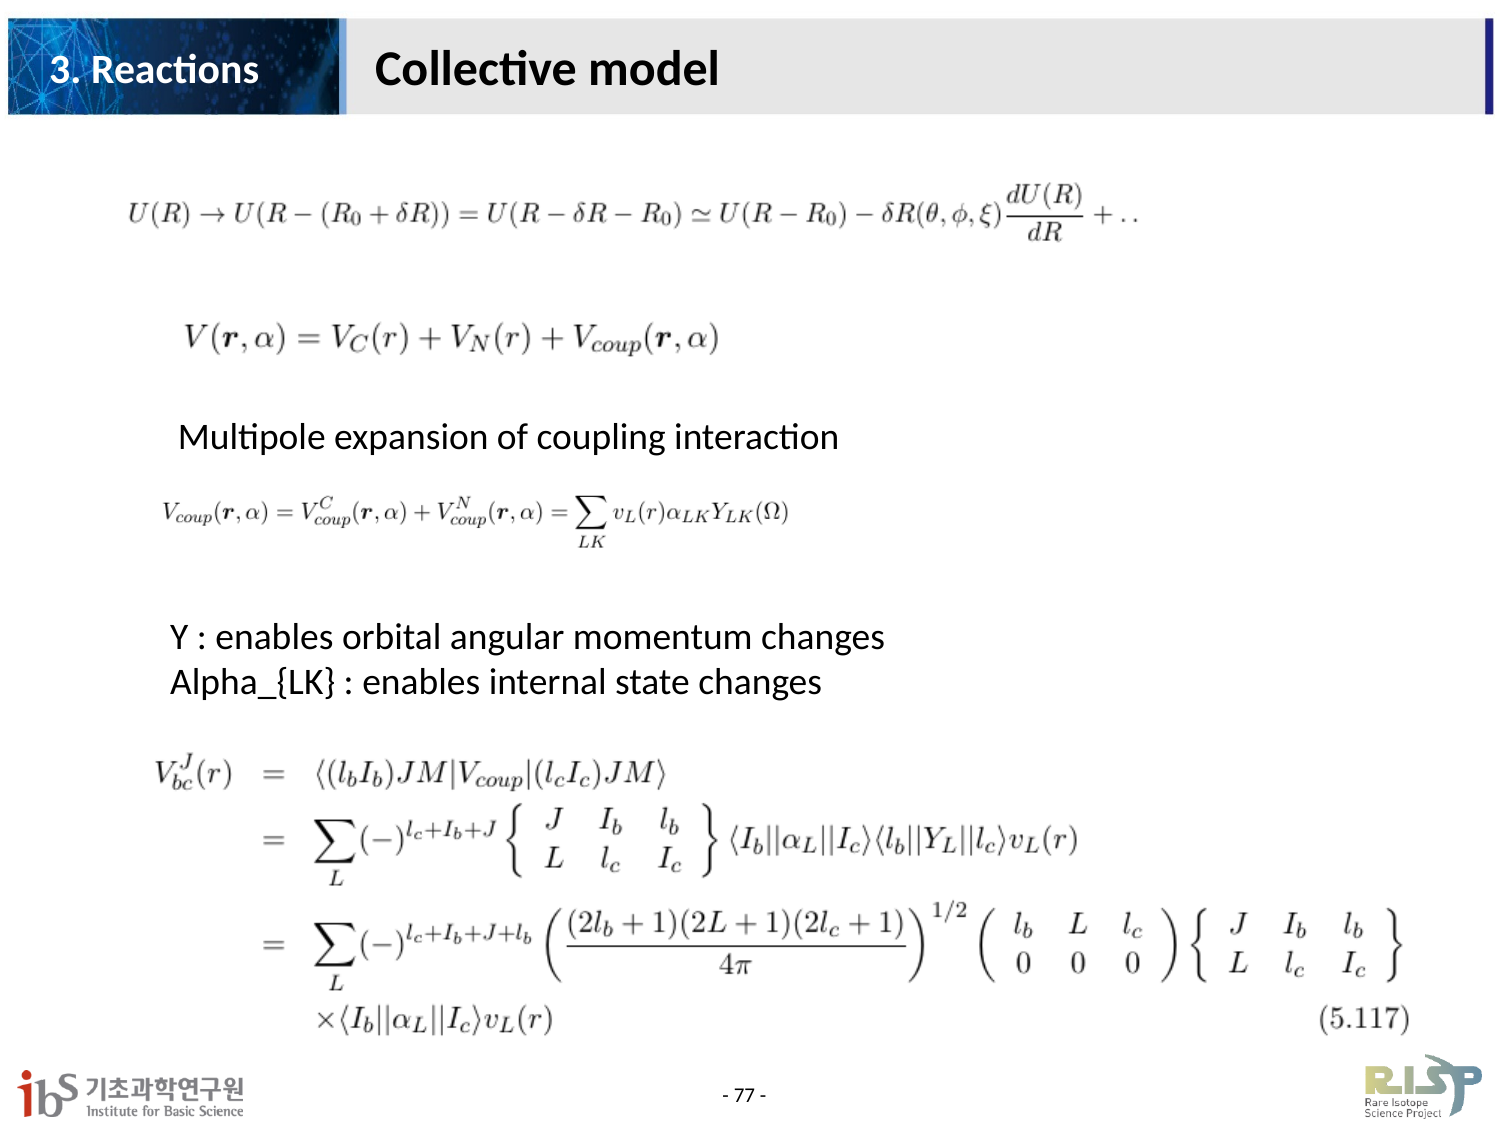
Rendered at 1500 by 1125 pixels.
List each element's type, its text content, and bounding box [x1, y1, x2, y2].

picture [132, 730, 1482, 1119]
text_box Multipole expansion of coupling interaction [163, 404, 856, 465]
text_box Y : enables orbital angular momentum changes Alpha_{LK} : enables internal state changes [155, 604, 901, 710]
picture [147, 474, 801, 558]
picture [2, 10, 1500, 130]
picture [17, 1070, 243, 1117]
picture [112, 155, 1146, 252]
picture [164, 290, 743, 382]
